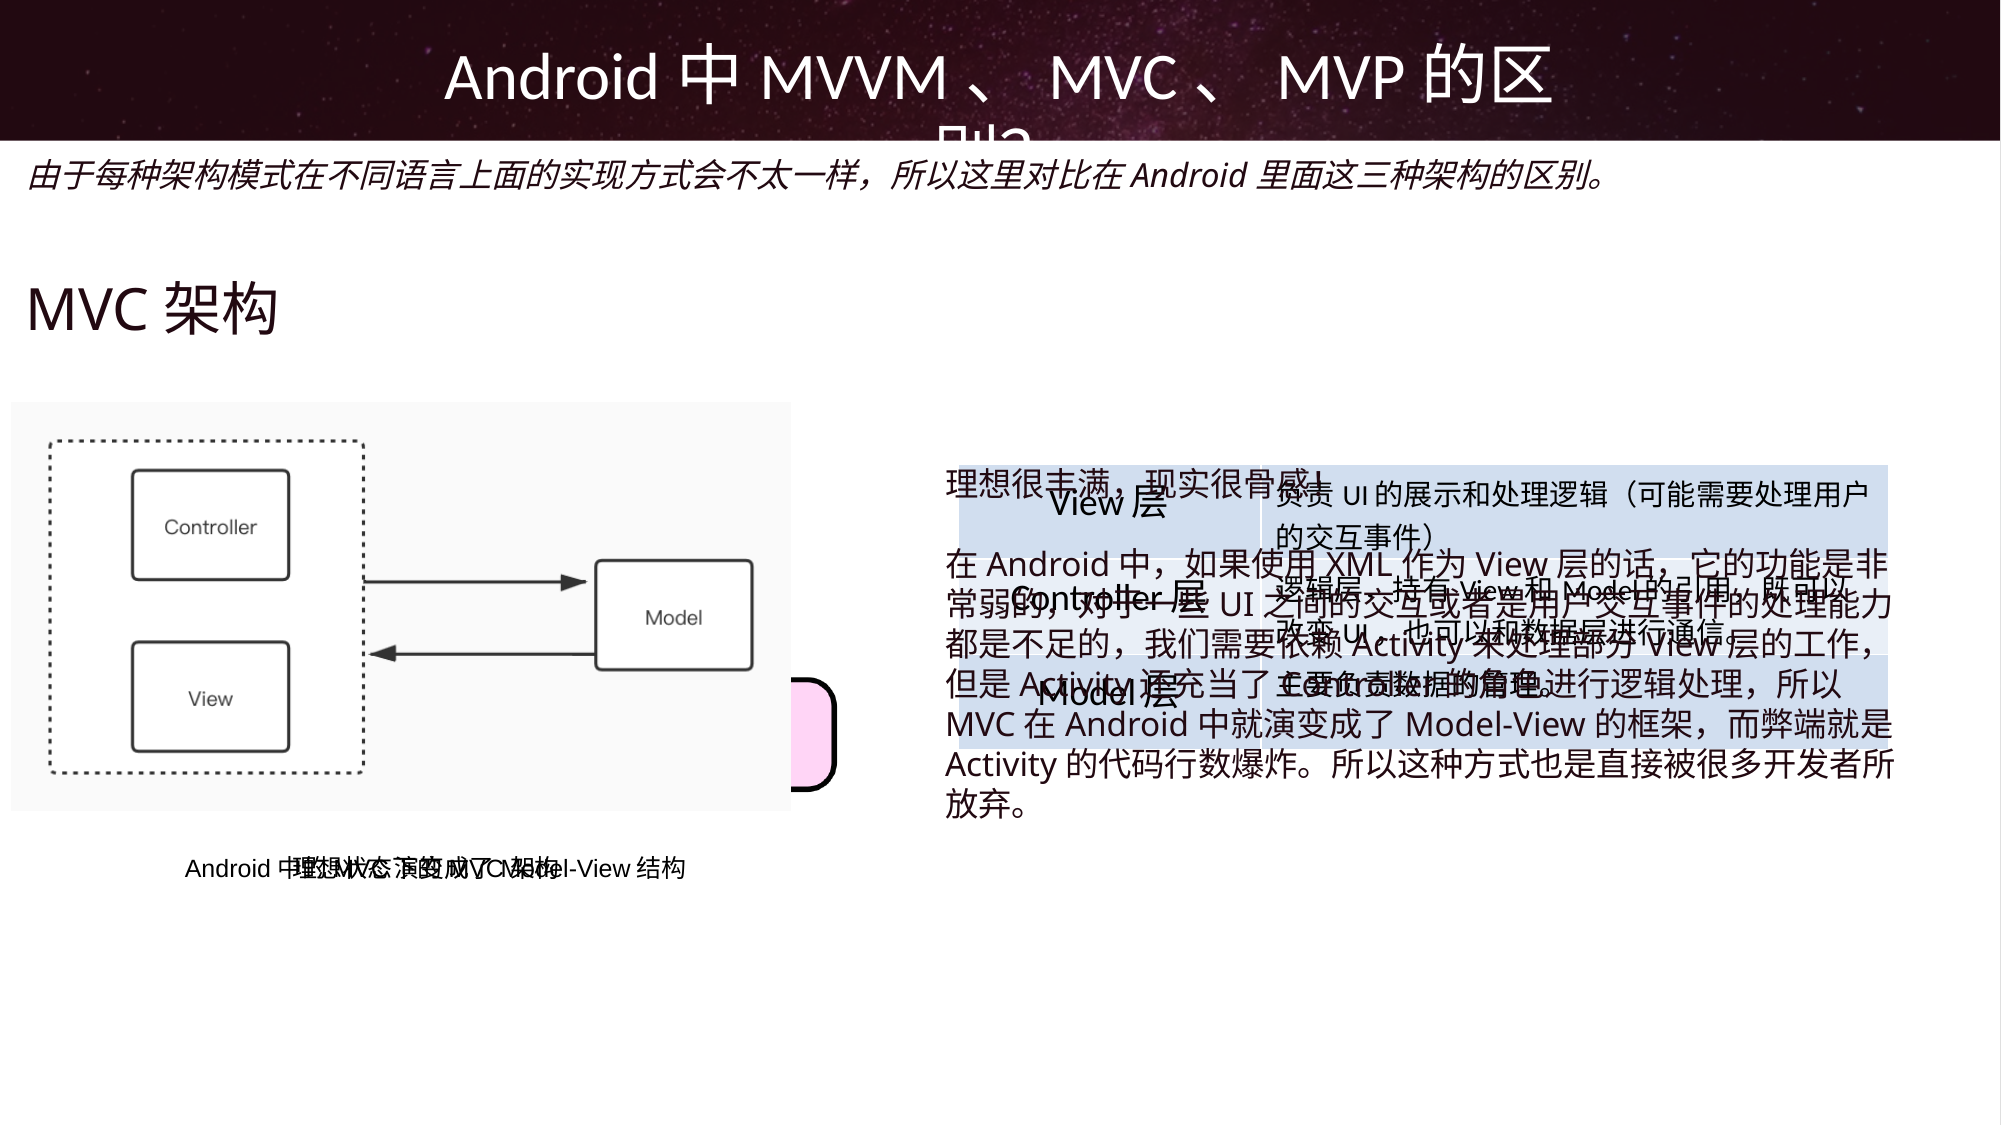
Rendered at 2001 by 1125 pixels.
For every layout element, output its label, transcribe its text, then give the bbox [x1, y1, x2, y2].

text_box Android中MVVM、MVC、MVP的区别？ [397, 25, 1602, 147]
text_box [11, 402, 791, 891]
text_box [791, 417, 842, 891]
text_box MVC架构 [11, 264, 376, 350]
text_box 由于每种架构模式在不同语言上面的实现方式会不太一样，所以这里对比在Android里面这三种架构的区别。 [11, 147, 1807, 202]
text_box 理想很丰满，现实很骨感！ 在Android中，如果使用XML作为View层的话，它的功能是非常弱的，对于一些UI之间的交互或者是用户交互事件的处理能力都是不足的，我们需要依赖Activity来处理部分View层的工作，但是Activity还充当了Controller的角色进行逻辑处理，所以MVC在Android中就演变成了Model-View的框架，而弊端就是Activity的代码行数爆炸。所以这种方式也是直接被很多开发者所放弃。 [930, 455, 1917, 830]
